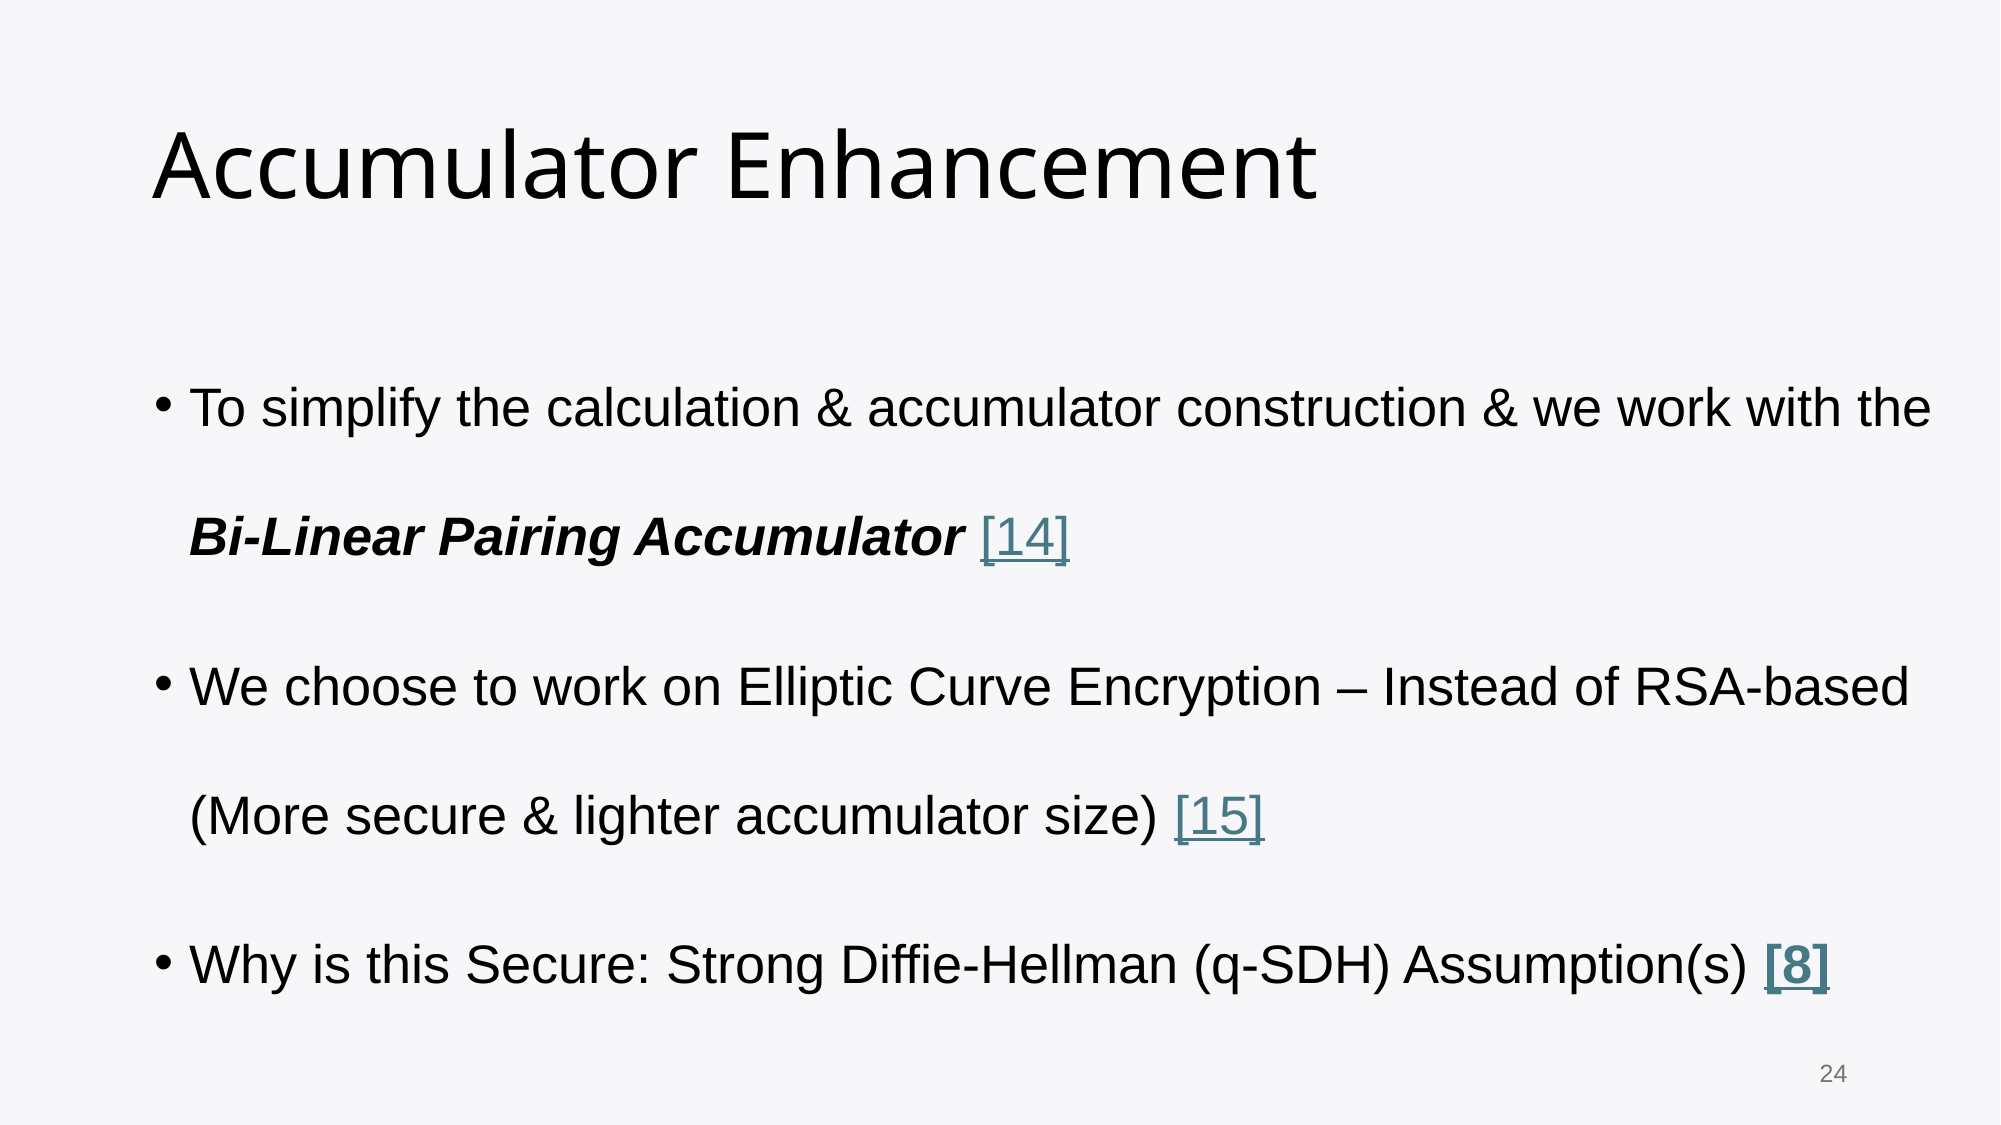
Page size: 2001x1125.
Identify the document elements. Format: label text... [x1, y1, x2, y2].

list To simplify the calculation & accumulator construction & we work with the Bi-Linear Pairing Accumulator [14] We choose to work on Elliptic Curve Encryption – Instead of RSA-based (More secure & lighter accumulator size) [15] Why is this Secure: Strong Diffie-Hellman (q-SDH) Assumption(s) [8] [137, 299, 1954, 1014]
slide_number 24 [1412, 1042, 1863, 1103]
title Accumulator Enhancement [137, 59, 1863, 278]
